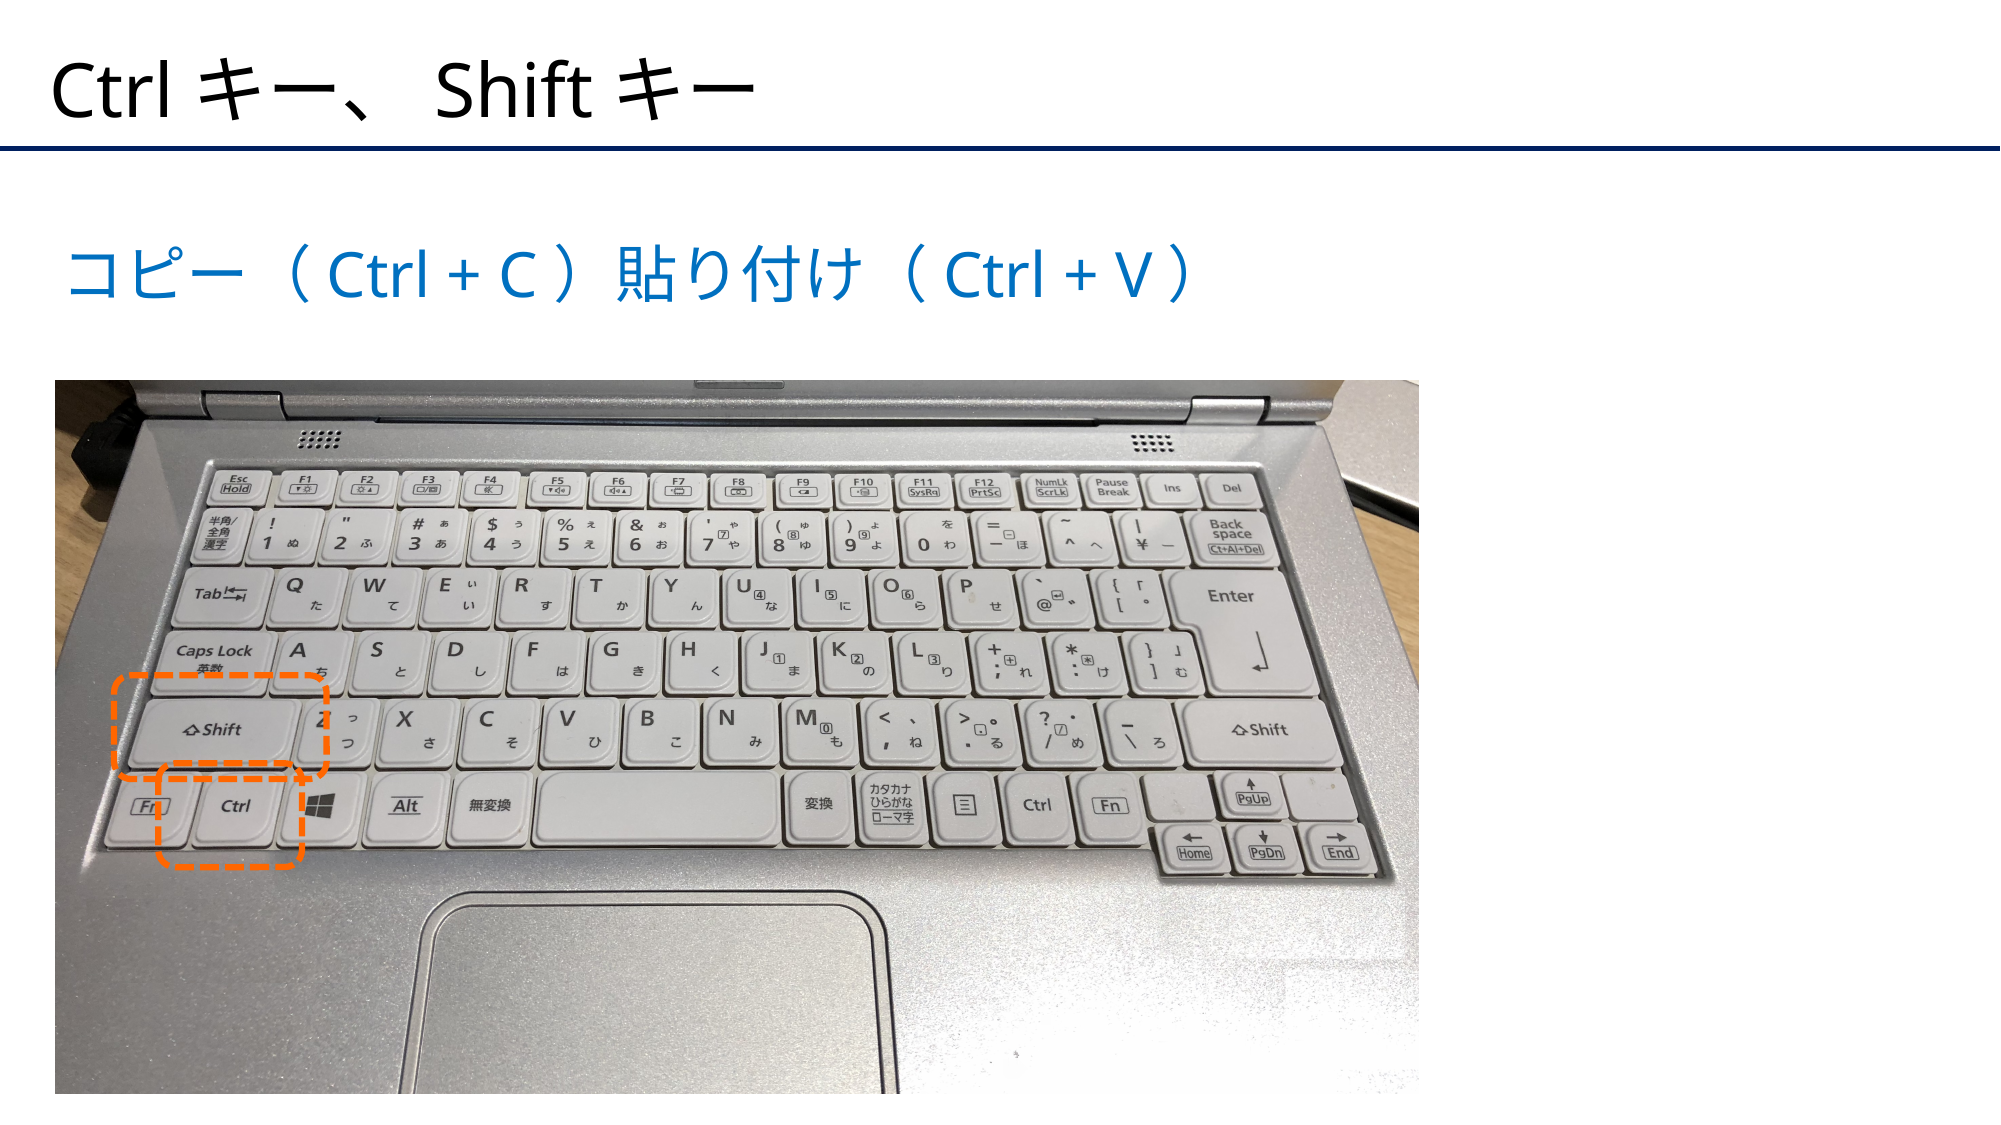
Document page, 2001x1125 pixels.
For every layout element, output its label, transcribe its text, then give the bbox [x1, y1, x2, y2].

title Ctrlキー、Shiftキー [34, 30, 1925, 157]
text_box コピー（Ctrl + C）貼り付け（Ctrl + V） [46, 190, 1925, 318]
picture [55, 380, 1419, 1095]
